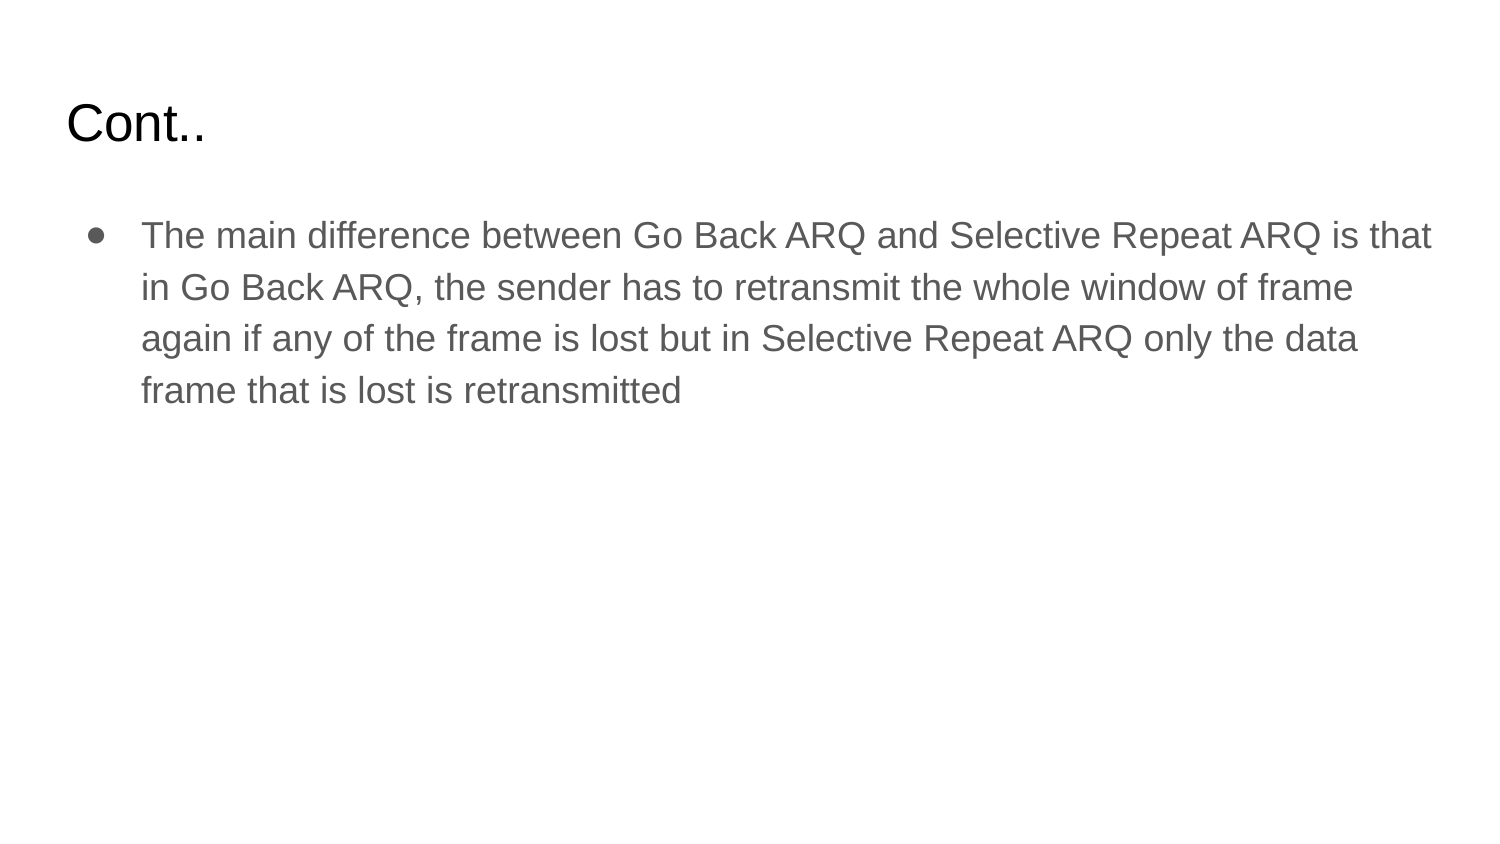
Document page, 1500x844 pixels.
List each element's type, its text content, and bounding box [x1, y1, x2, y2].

list The main difference between Go Back ARQ and Selective Repeat ARQ is that in Go Back ARQ, the sender has to retransmit the whole window of frame again if any of the frame is lost but in Selective Repeat ARQ only the data frame that is lost is retransmitted [51, 189, 1449, 750]
title Cont.. [51, 72, 1449, 167]
